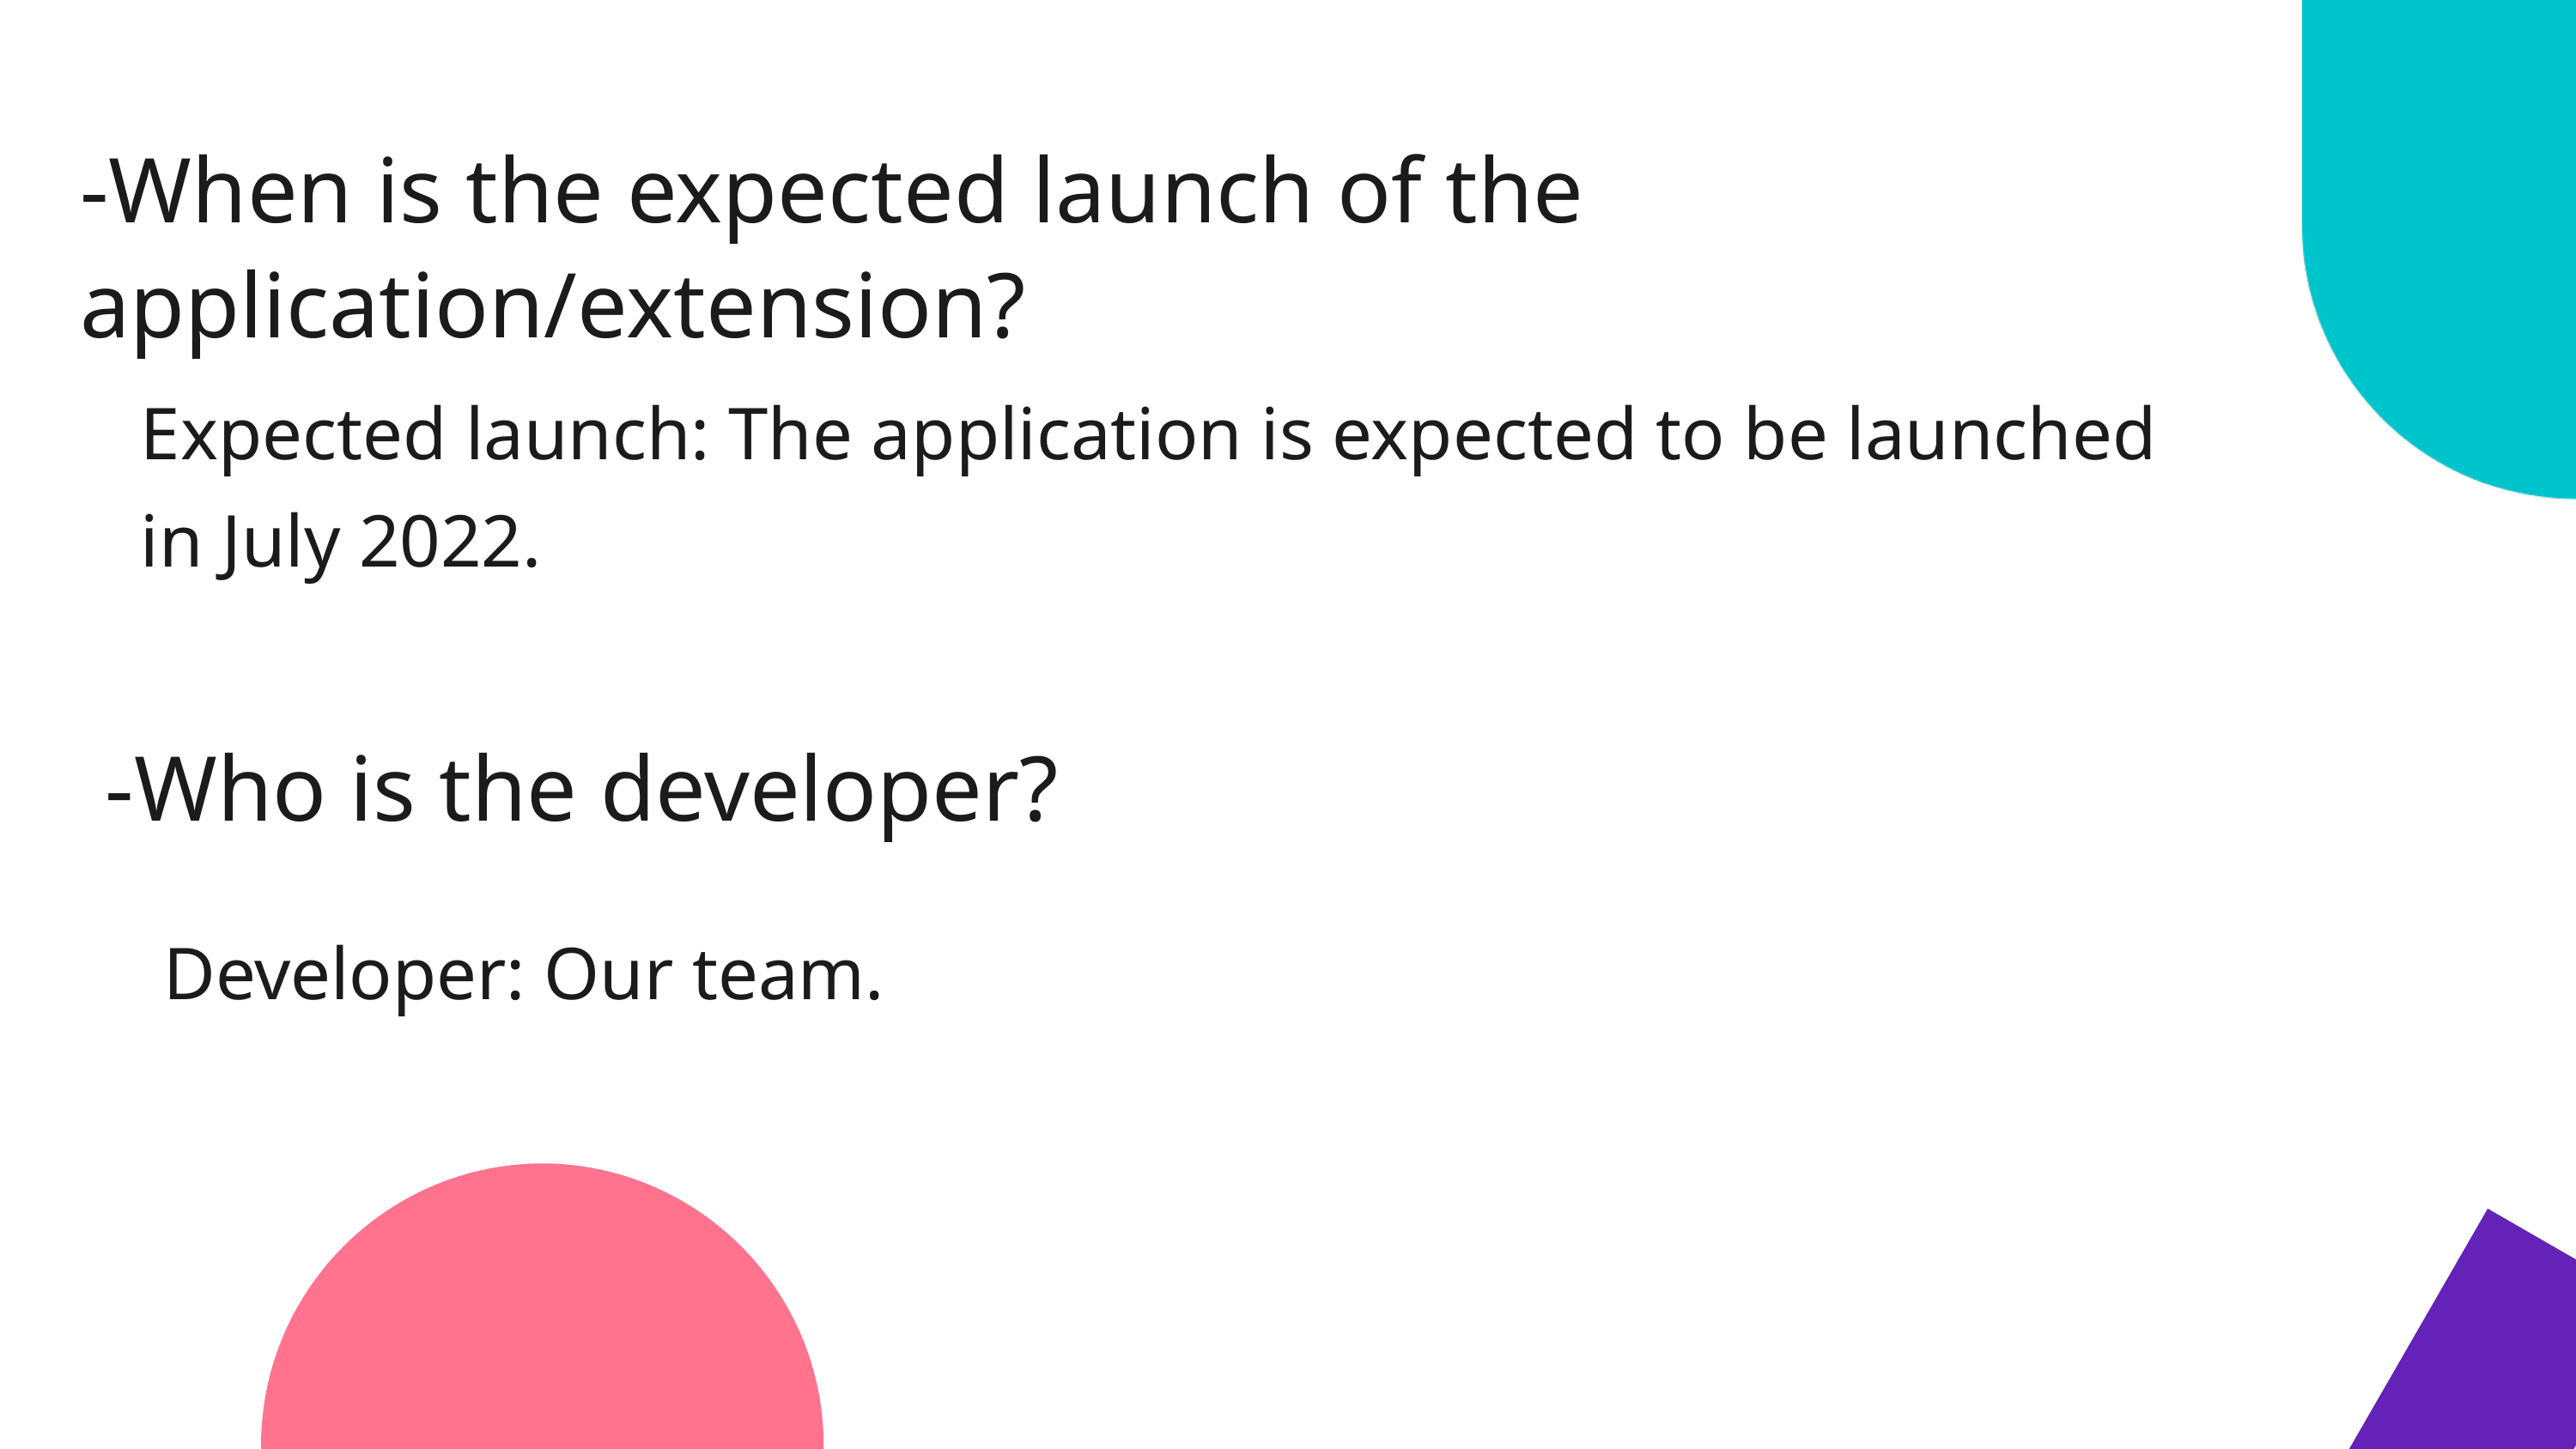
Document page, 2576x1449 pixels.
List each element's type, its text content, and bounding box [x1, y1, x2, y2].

text_box [2348, 1208, 2576, 1449]
text_box [2302, 0, 2576, 500]
text_box Developer: Our team. [144, 906, 1247, 1015]
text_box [259, 1162, 825, 1449]
text_box Expected launch: The application is expected to be launched in July 2022. [140, 366, 2171, 581]
text_box -When is the expected launch of the application/extension? [80, 124, 2171, 356]
text_box -Who is the developer? [106, 723, 1794, 840]
